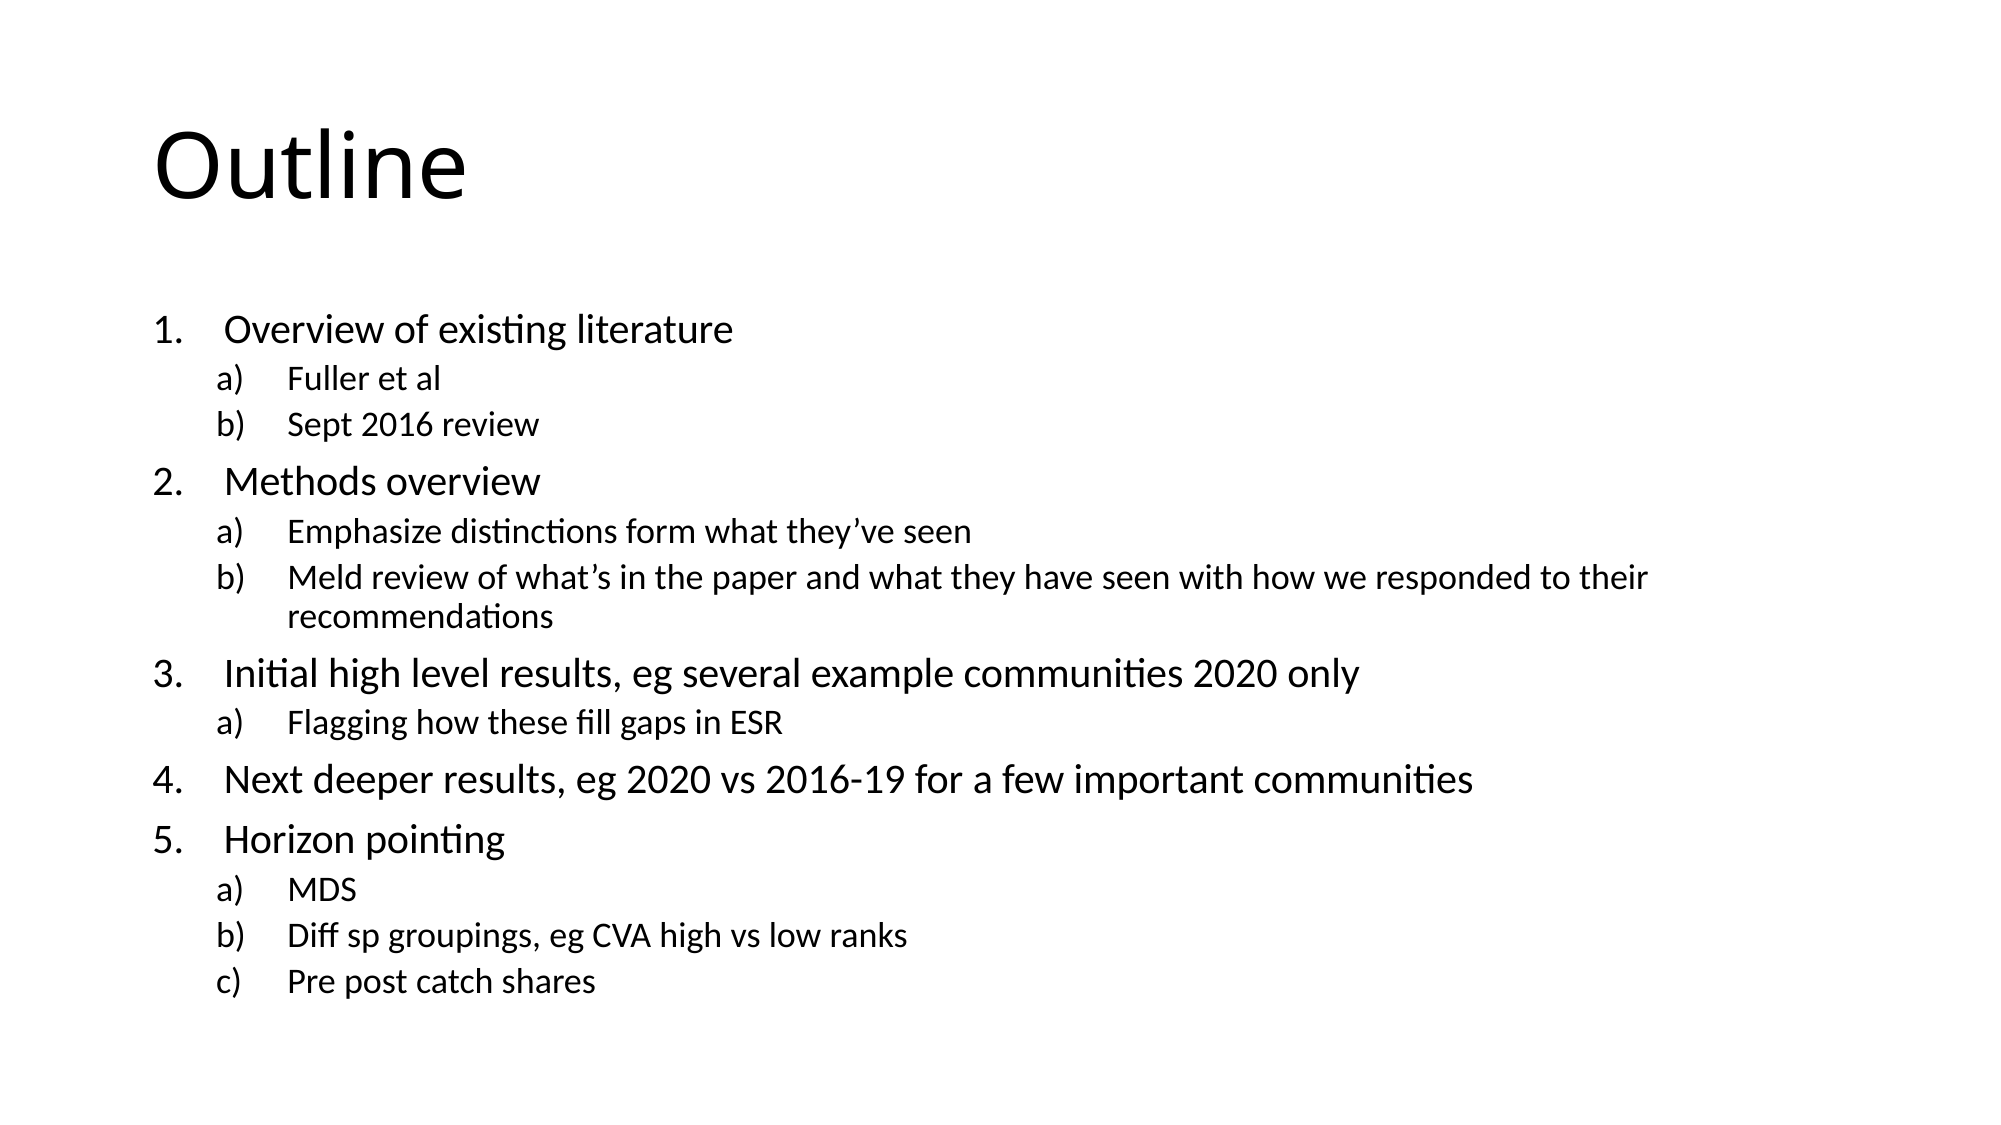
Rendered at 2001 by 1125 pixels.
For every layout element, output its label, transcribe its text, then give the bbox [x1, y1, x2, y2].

list Overview of existing literature Fuller et al Sept 2016 review Methods overview Emphasize distinctions form what they’ve seen Meld review of what’s in the paper and what they have seen with how we responded to their recommendations Initial high level results, eg several example communities 2020 only Flagging how these fill gaps in ESR Next deeper results, eg 2020 vs 2016-19 for a few important communities Horizon pointing MDS Diff sp groupings, eg CVA high vs low ranks Pre post catch shares [137, 299, 1863, 1014]
title Outline [137, 59, 1863, 278]
